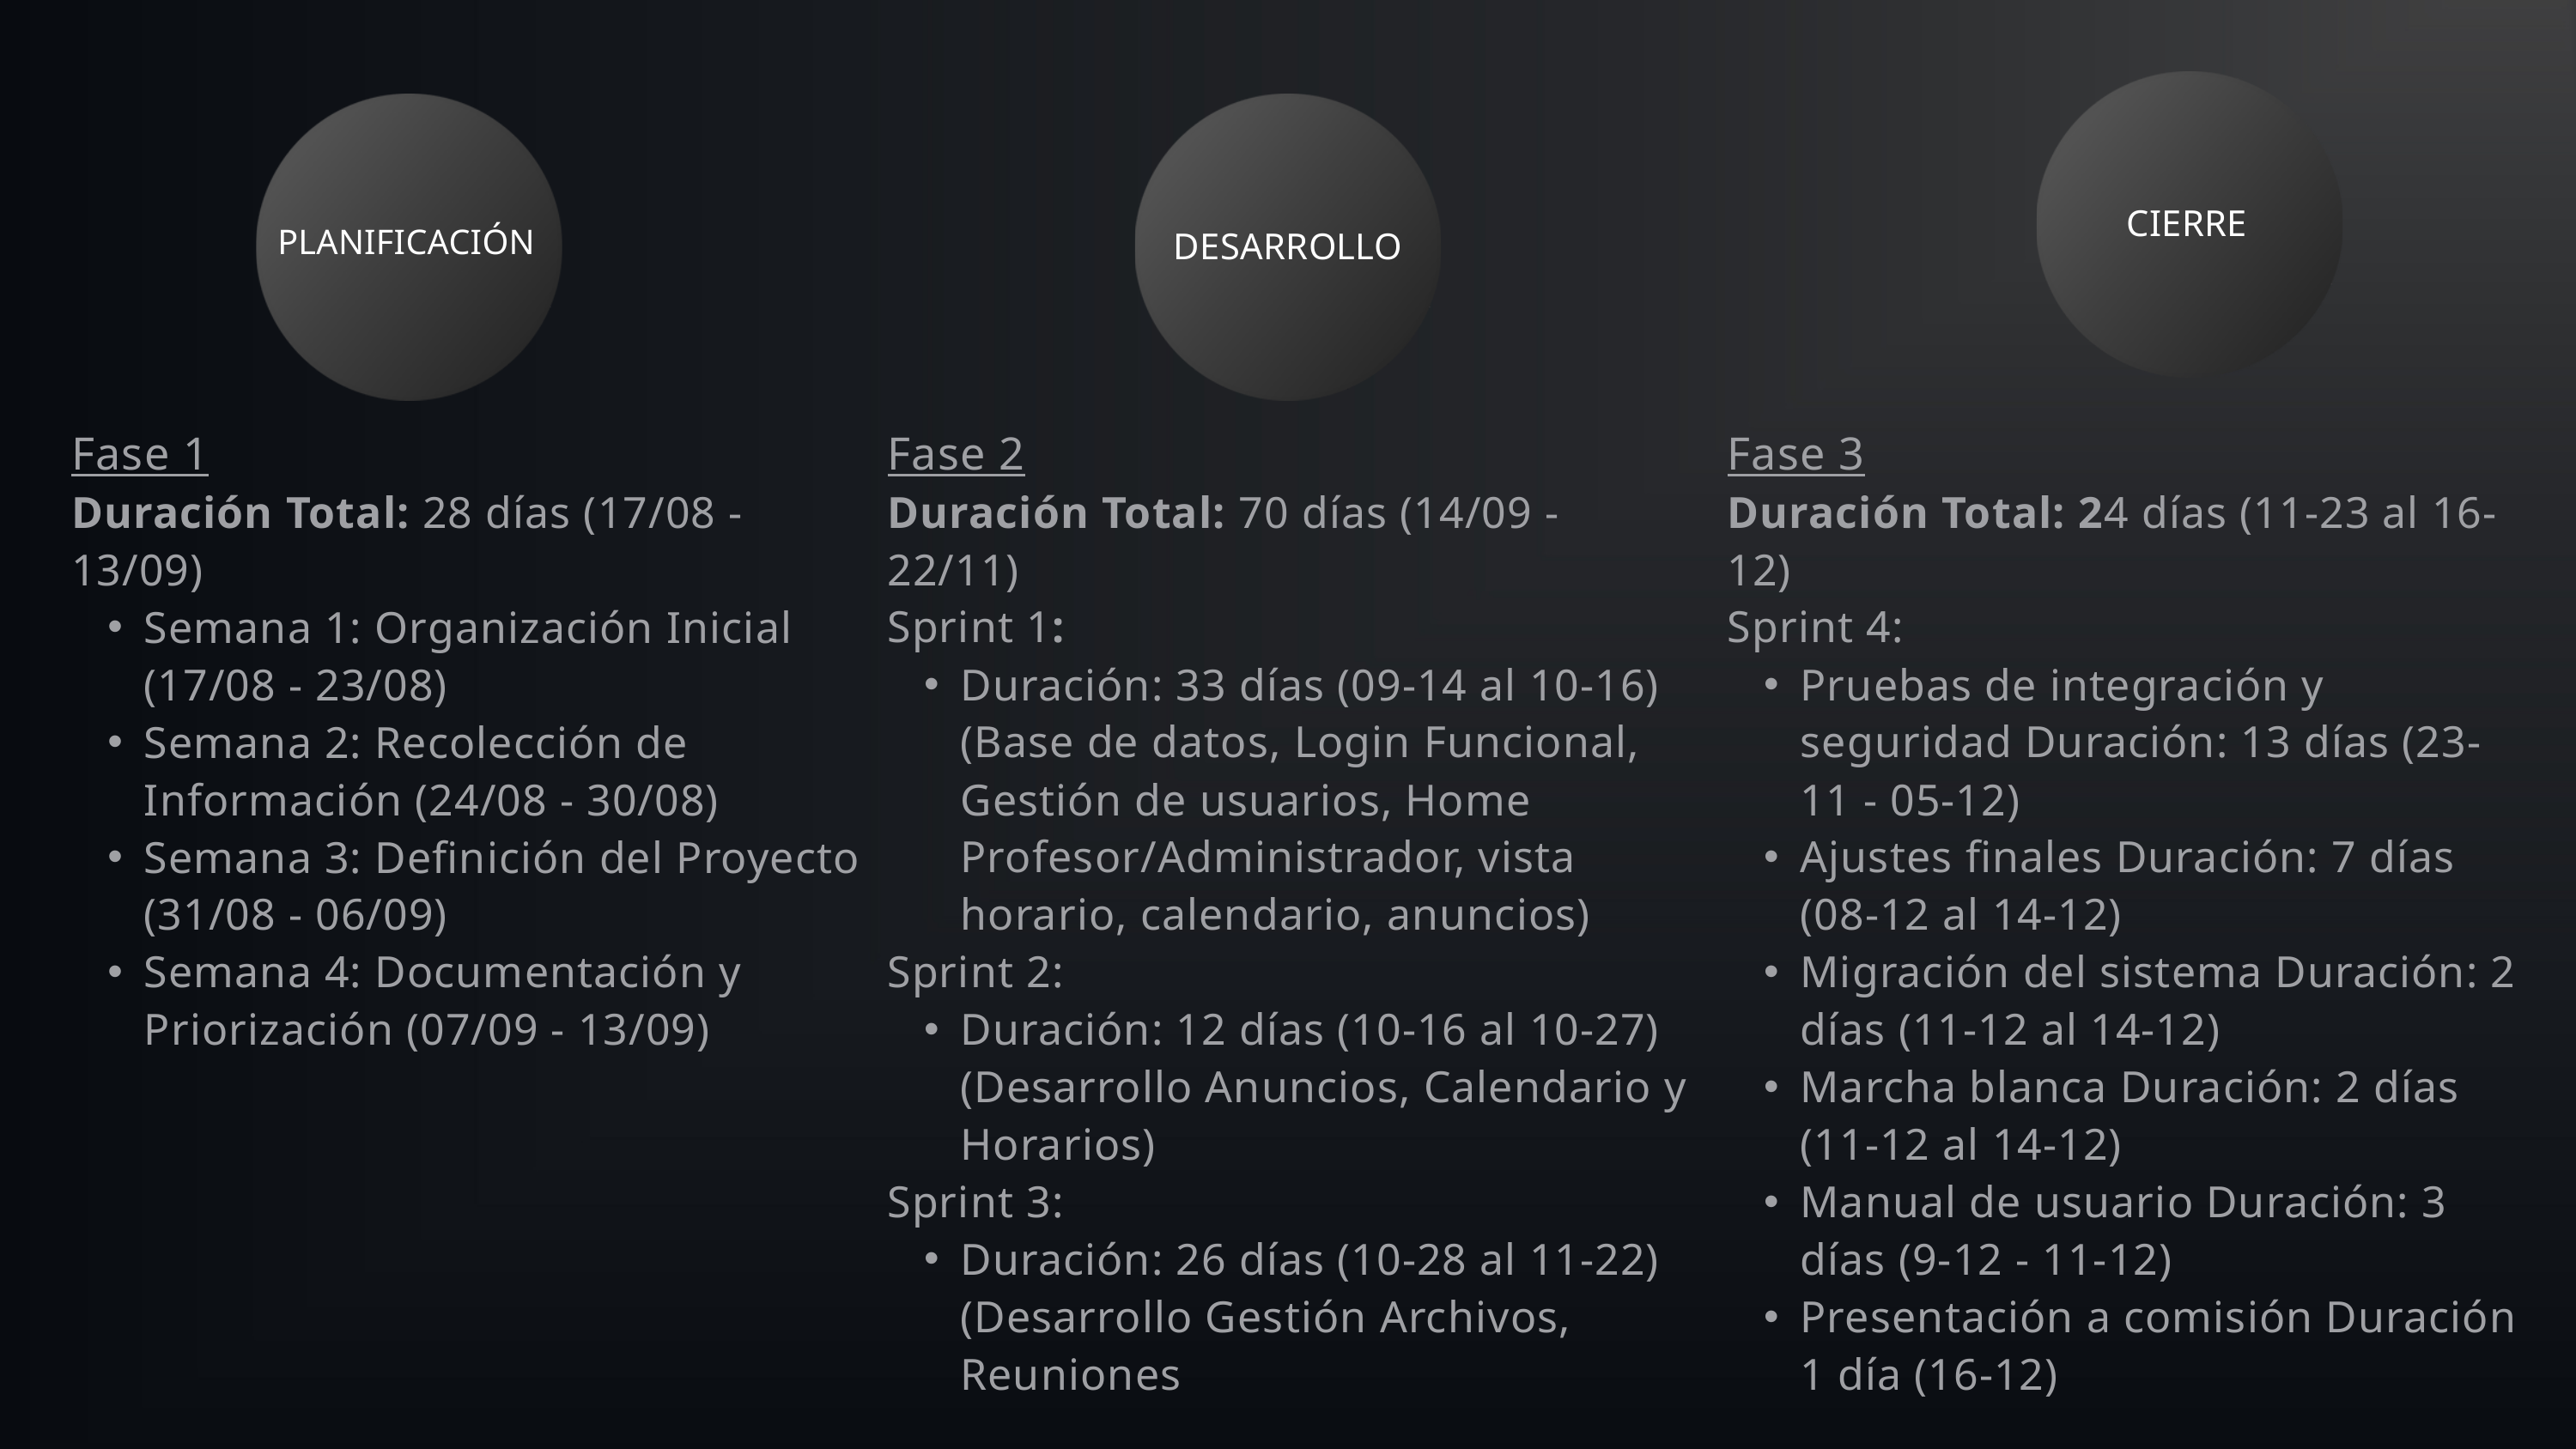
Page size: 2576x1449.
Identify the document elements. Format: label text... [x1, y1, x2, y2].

text_box [2036, 71, 2343, 378]
text_box [256, 94, 562, 401]
text_box PLANIFICACIÓN [264, 221, 550, 262]
text_box DESARROLLO [1145, 224, 1431, 267]
text_box [0, 0, 2576, 1449]
text_box [1134, 94, 1442, 401]
text_box Fase 1 Duración Total: 28 días (17/08 - 13/09) Semana 1: Organización Inicial (17/08 - 23/08) Semana 2: Recolección de Información (24/08 - 30/08) Semana 3: Definición del Proyecto (31/08 - 06/09) Semana 4: Documentación y Priorización (07/09 - 13/09) [71, 419, 872, 1054]
text_box Fase 2 Duración Total: 70 días (14/09 - 22/11) Sprint 1: Duración: 33 días (09-14 al 10-16) (Base de datos, Login Funcional, Gestión de usuarios, Home Profesor/Administrador, vista horario, calendario, anuncios) Sprint 2: Duración: 12 días (10-16 al 10-27) (Desarrollo Anuncios, Calendario y Horarios) Sprint 3: Duración: 26 días (10-28 al 11-22) (Desarrollo Gestión Archivos, Reuniones [887, 419, 1689, 1442]
text_box CIERRE [2044, 201, 2330, 244]
text_box Fase 3 Duración Total: 24 días (11-23 al 16-12) Sprint 4: Pruebas de integración y seguridad Duración: 13 días (23-11 - 05-12) Ajustes finales Duración: 7 días (08-12 al 14-12) Migración del sistema Duración: 2 días (11-12 al 14-12) Marcha blanca Duración: 2 días (11-12 al 14-12) Manual de usuario Duración: 3 días (9-12 - 11-12) Presentación a comisión Duración 1 día (16-12) [1727, 419, 2529, 1449]
